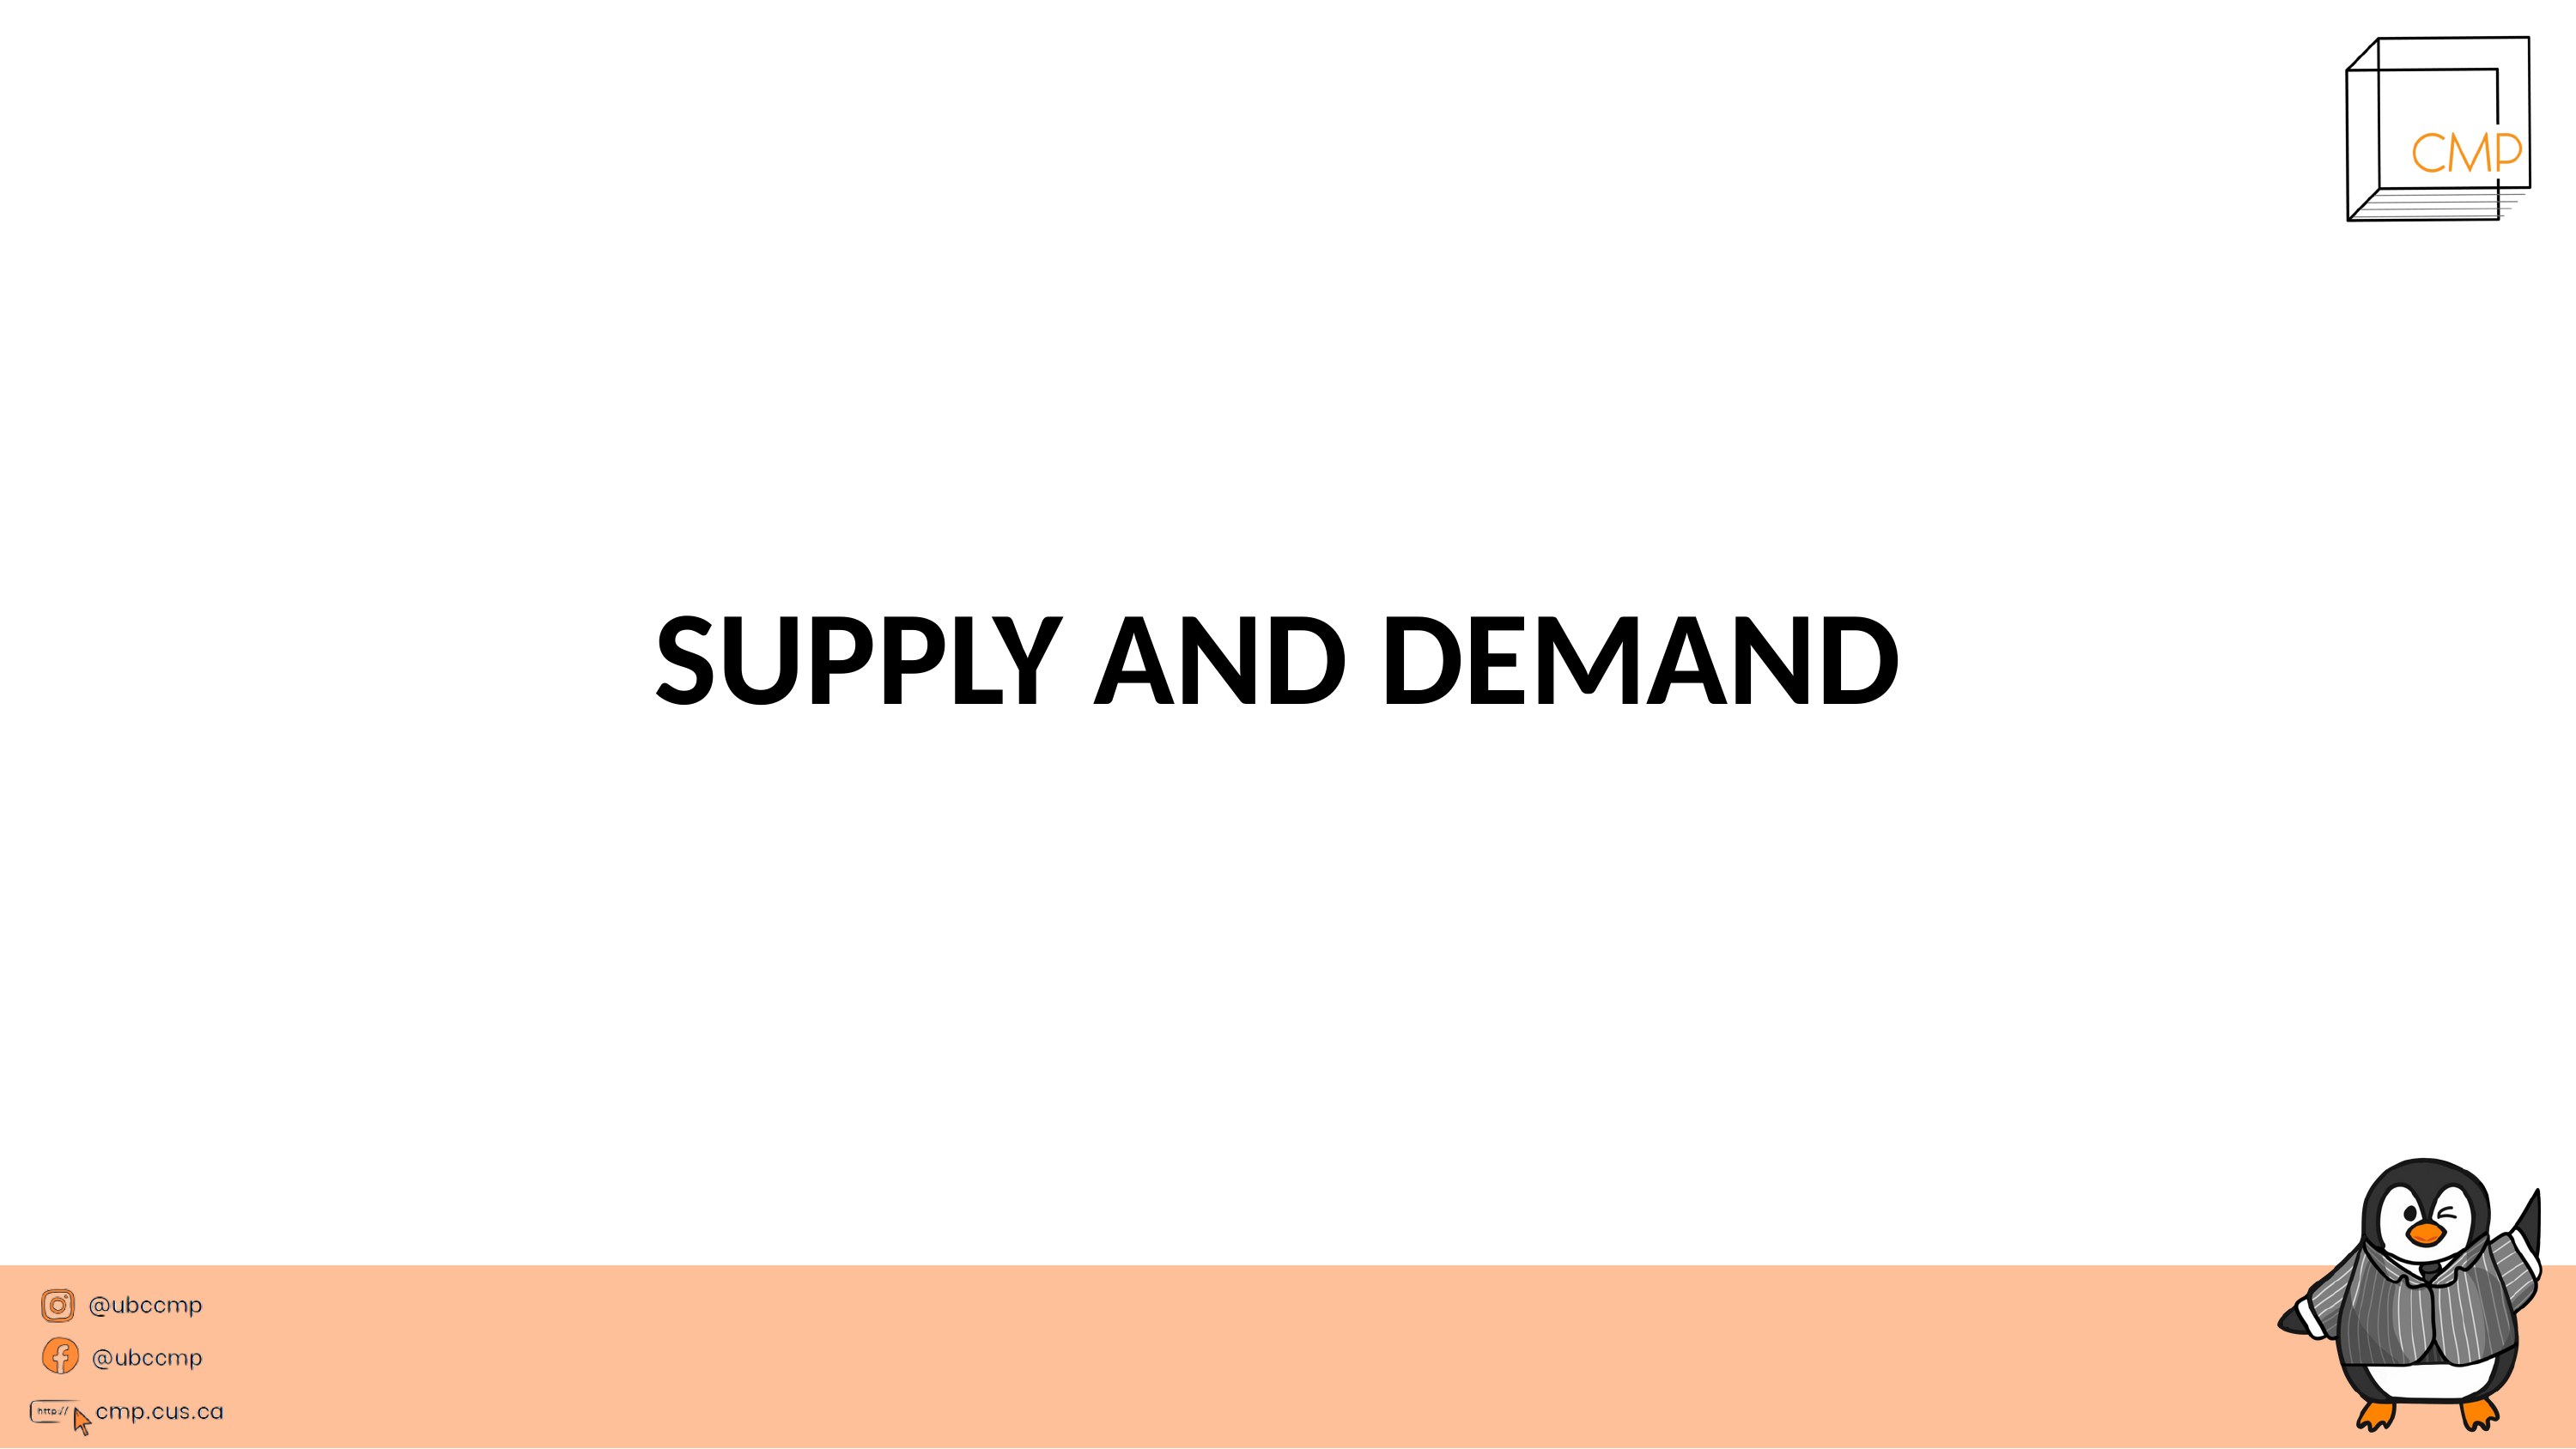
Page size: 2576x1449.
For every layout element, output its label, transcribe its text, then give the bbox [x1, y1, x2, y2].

list SUPPLY AND DEMAND [622, 563, 1954, 885]
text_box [0, 1245, 2227, 1449]
picture [15, 1276, 258, 1442]
picture [2232, 1003, 2576, 1449]
picture [2233, 0, 2576, 337]
